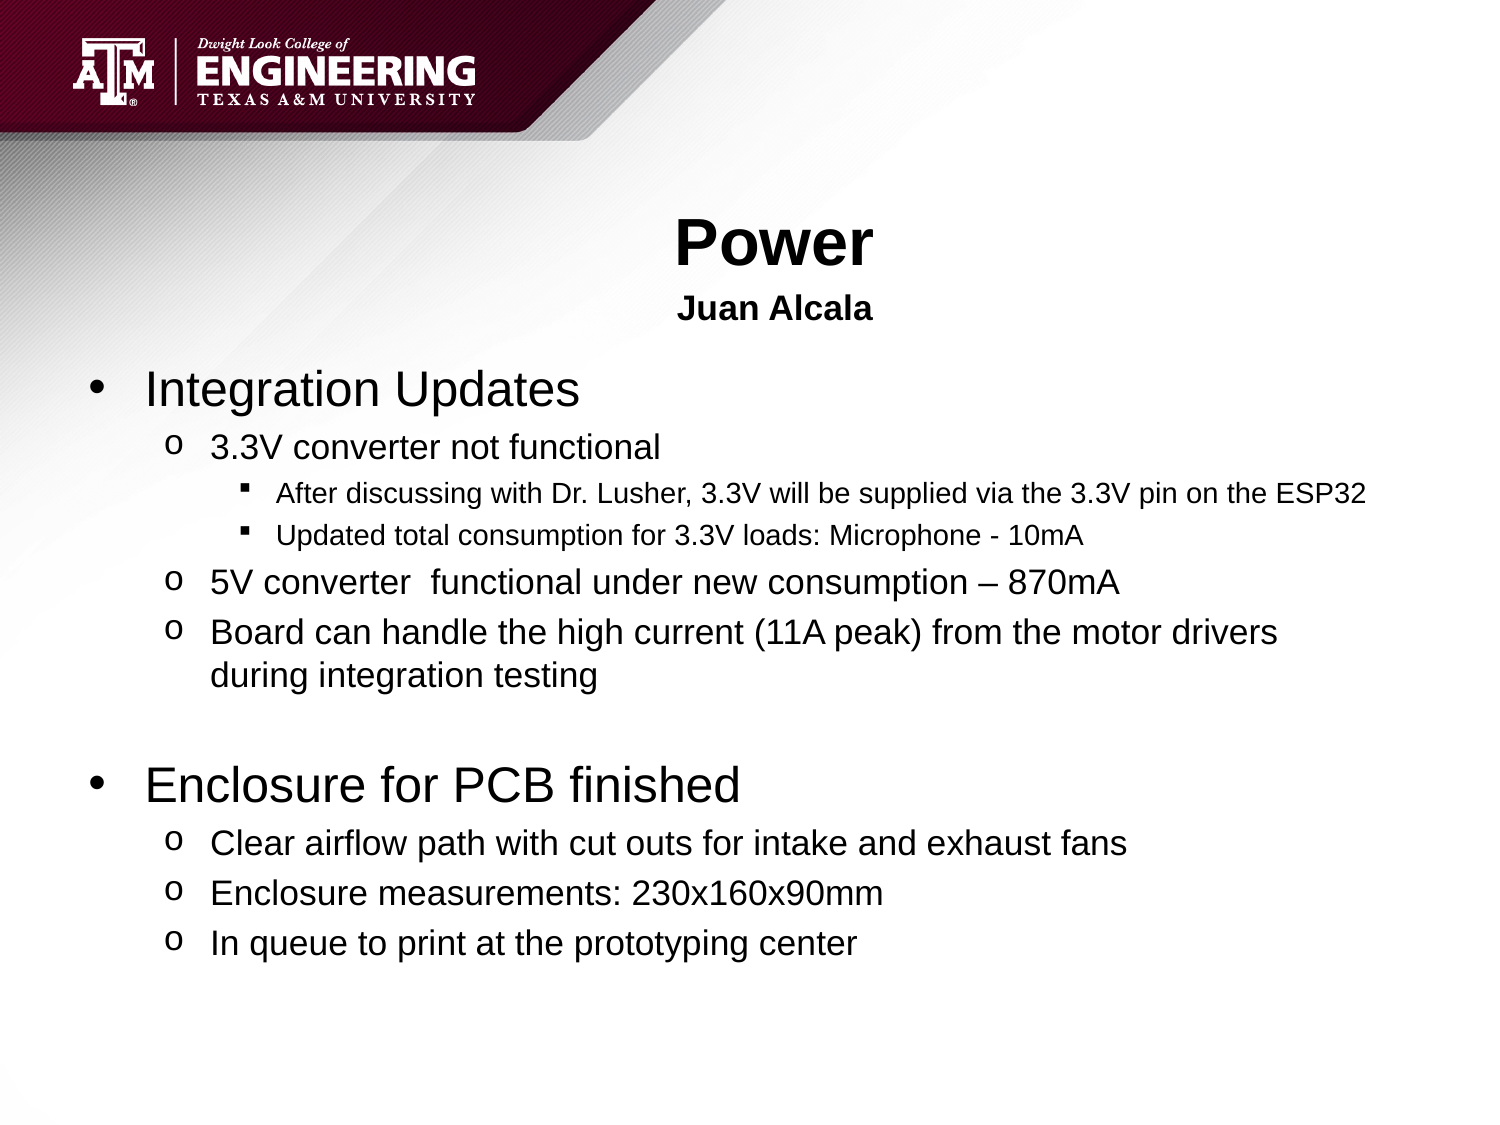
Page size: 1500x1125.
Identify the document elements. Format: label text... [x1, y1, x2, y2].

picture [0, 0, 1500, 1125]
list Integration Updates 3.3V converter not functional After discussing with Dr. Lusher, 3.3V will be supplied via the 3.3V pin on the ESP32 Updated total consumption for 3.3V loads: Microphone - 10mA 5V converter functional under new consumption – 870mA Board can handle the high current (11A peak) from the motor drivers during integration testing Enclosure for PCB finished Clear airflow path with cut outs for intake and exhaust fans Enclosure measurements: 230x160x90mm In queue to print at the prototyping center [73, 348, 1384, 1027]
title Power Juan Alcala [99, 197, 1450, 329]
